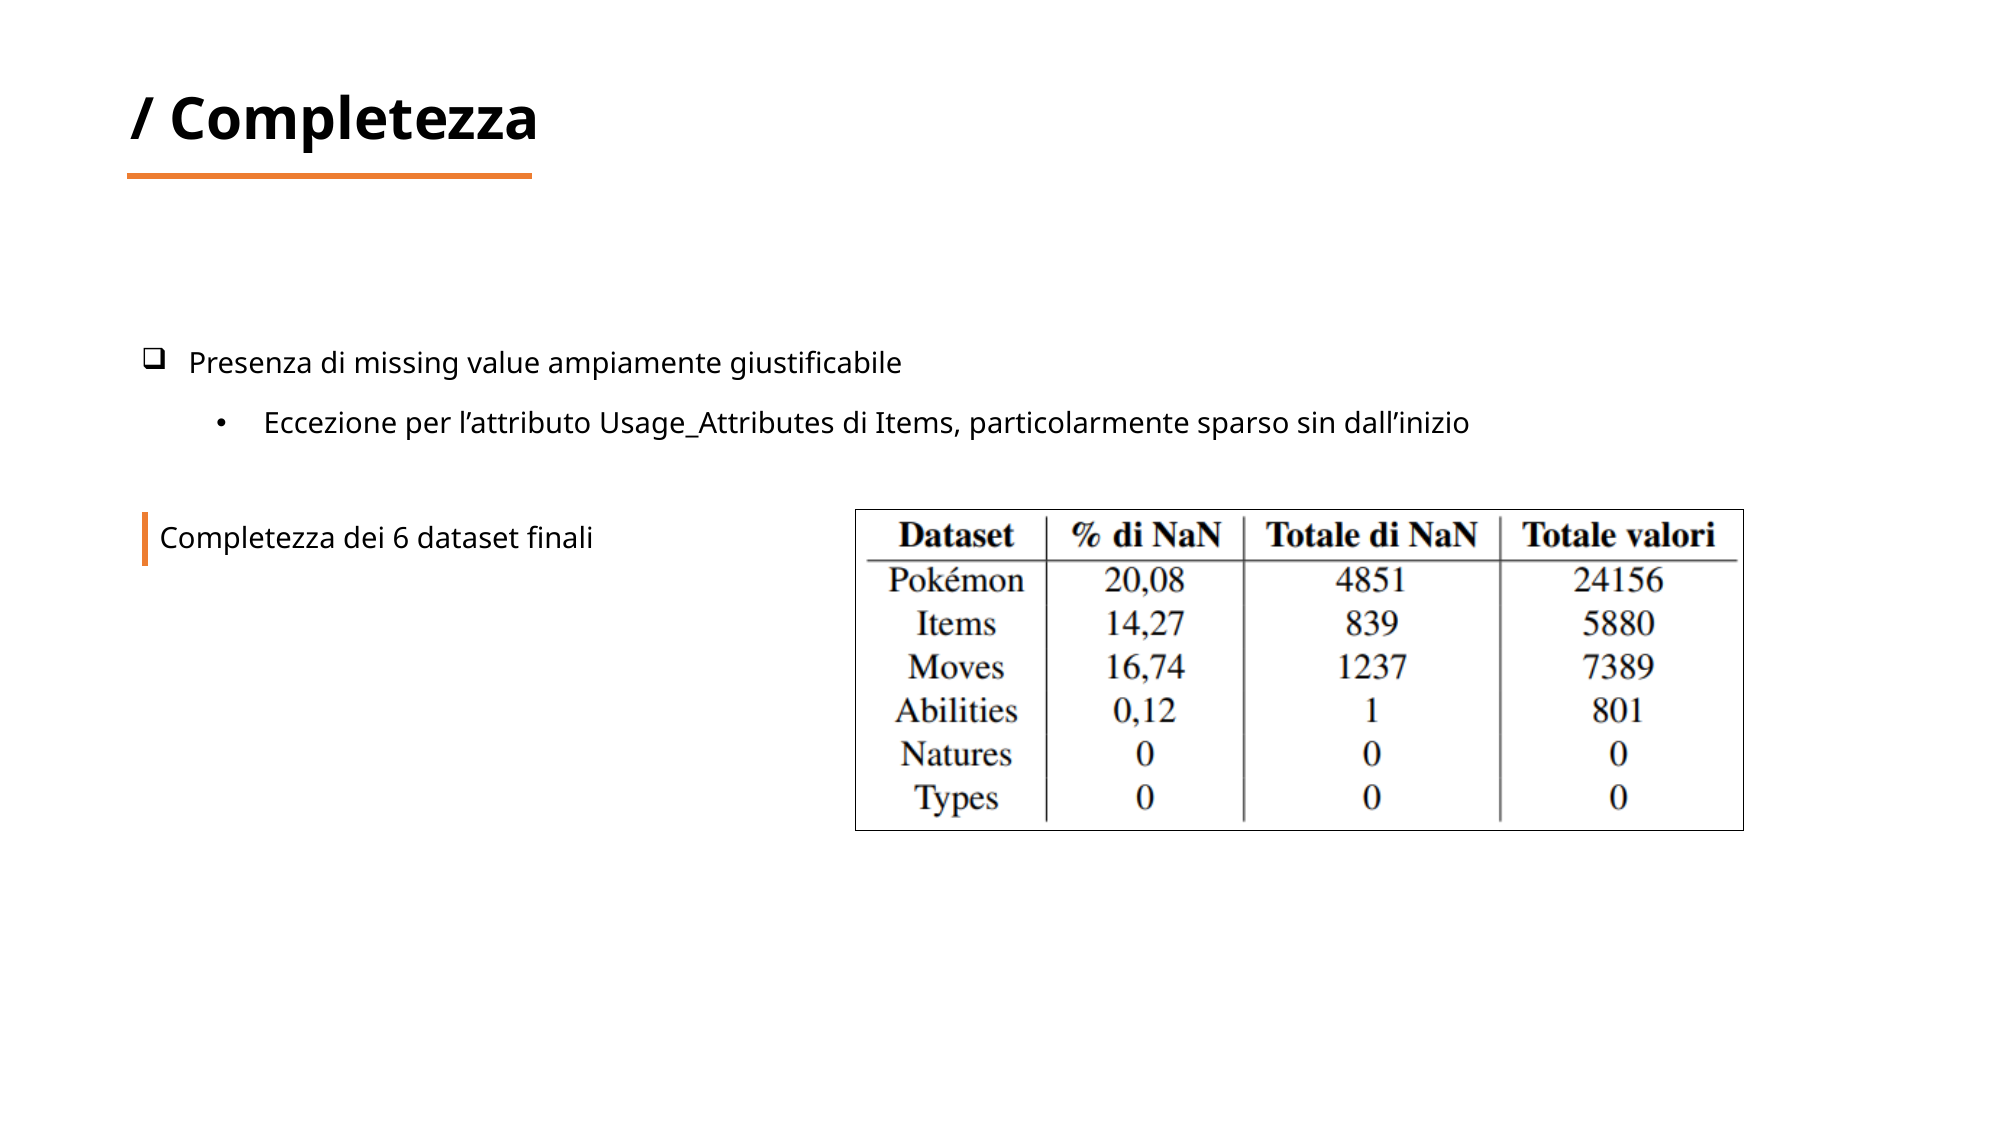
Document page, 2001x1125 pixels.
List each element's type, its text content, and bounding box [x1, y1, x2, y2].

text_box Presenza di missing value ampiamente giustificabile Eccezione per l’attributo Usage_Attributes di Items, particolarmente sparso sin dall’inizio [126, 337, 1865, 507]
text_box Completezza dei 6 dataset finali [145, 511, 701, 562]
picture [855, 509, 1744, 831]
text_box / Completezza [115, 73, 1432, 159]
